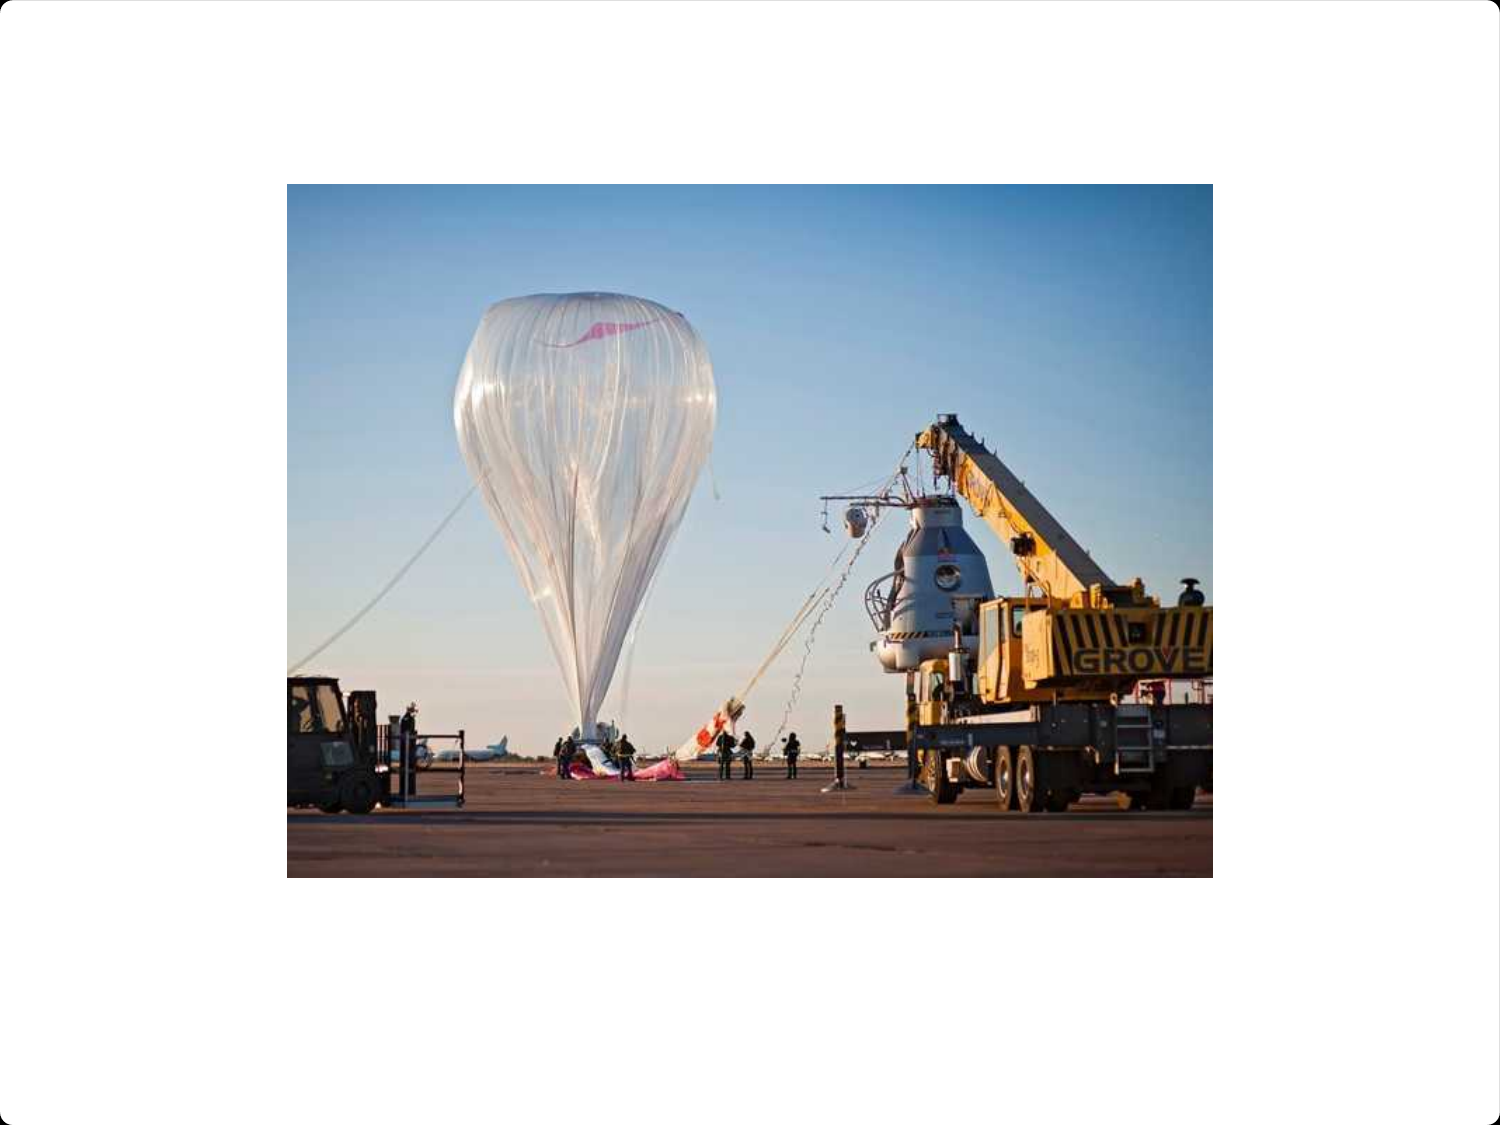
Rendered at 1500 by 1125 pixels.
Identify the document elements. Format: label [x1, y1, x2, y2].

picture [287, 184, 1213, 878]
